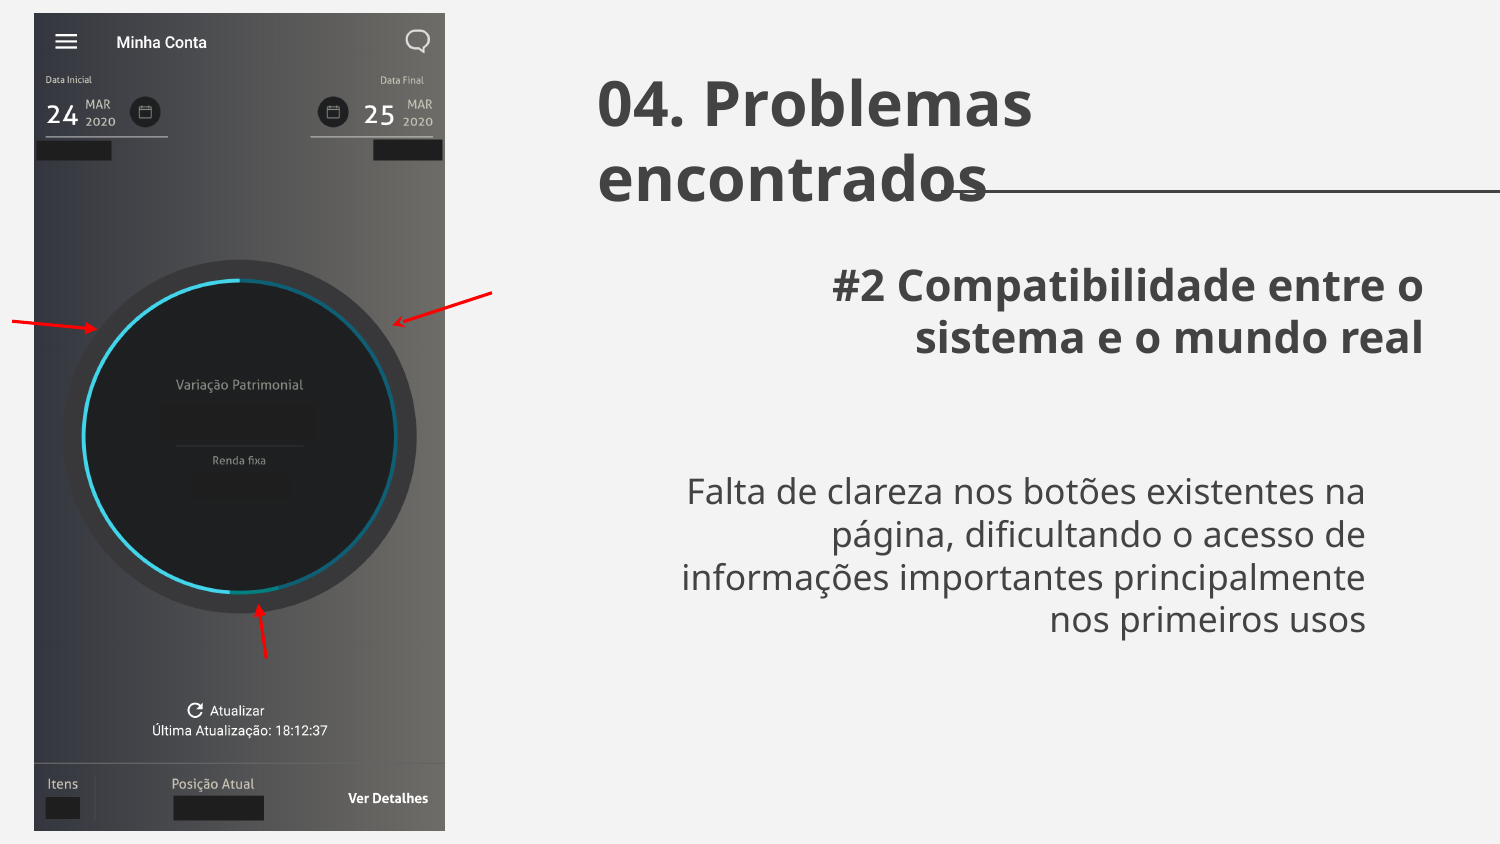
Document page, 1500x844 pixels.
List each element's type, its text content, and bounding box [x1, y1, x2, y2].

title Falta de clareza nos botões existentes na página, dificultando o acesso de informações importantes principalmente nos primeiros usos [650, 454, 1382, 600]
title 04. Problemas encontrados [582, 113, 1450, 165]
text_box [257, 603, 267, 659]
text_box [392, 292, 493, 326]
subtitle #2 Compatibilidade entre o sistema e o mundo real [746, 242, 1440, 377]
picture [34, 12, 445, 831]
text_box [11, 320, 98, 330]
